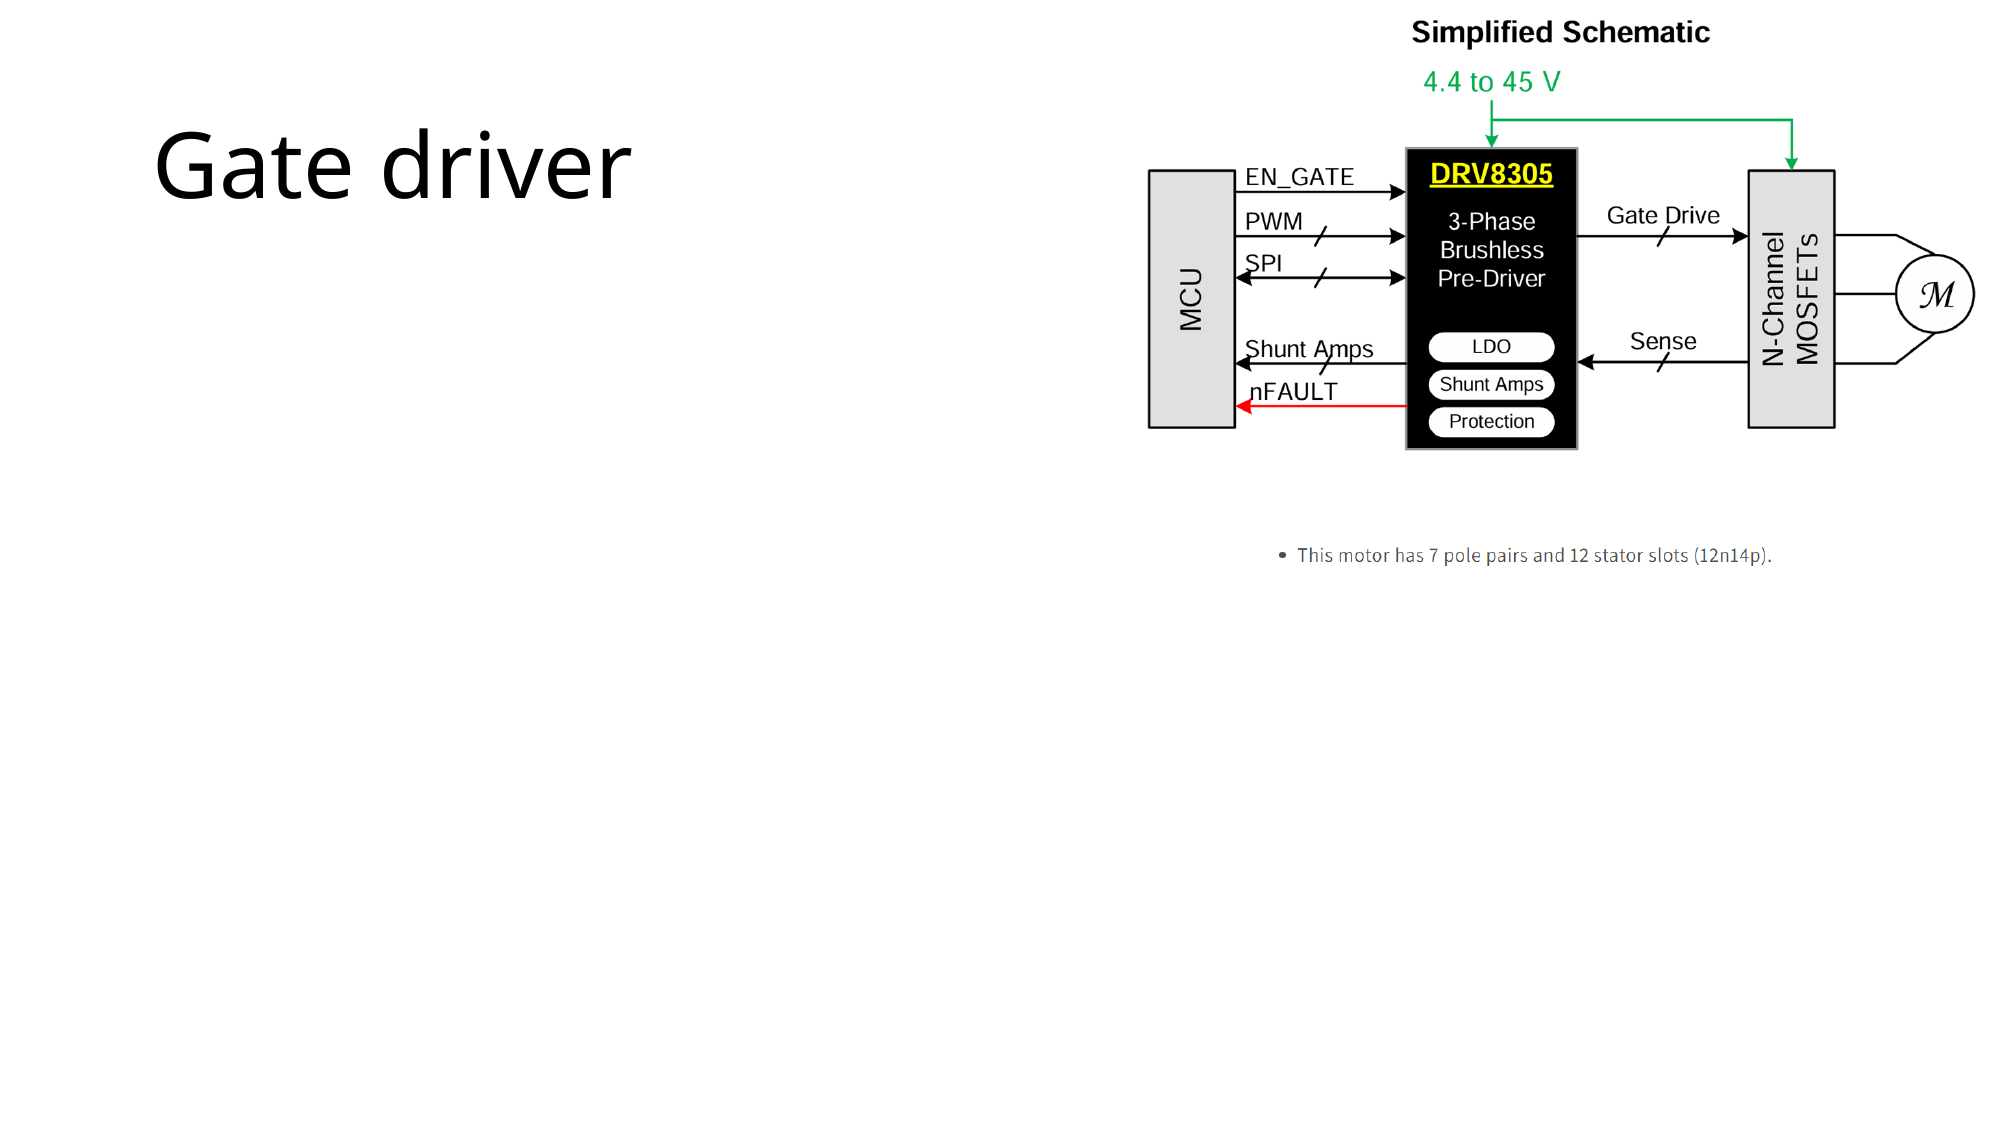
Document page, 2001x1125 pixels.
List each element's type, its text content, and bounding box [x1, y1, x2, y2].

picture [1266, 538, 1788, 572]
title Gate driver [137, 59, 1122, 278]
picture [1122, 11, 2000, 460]
